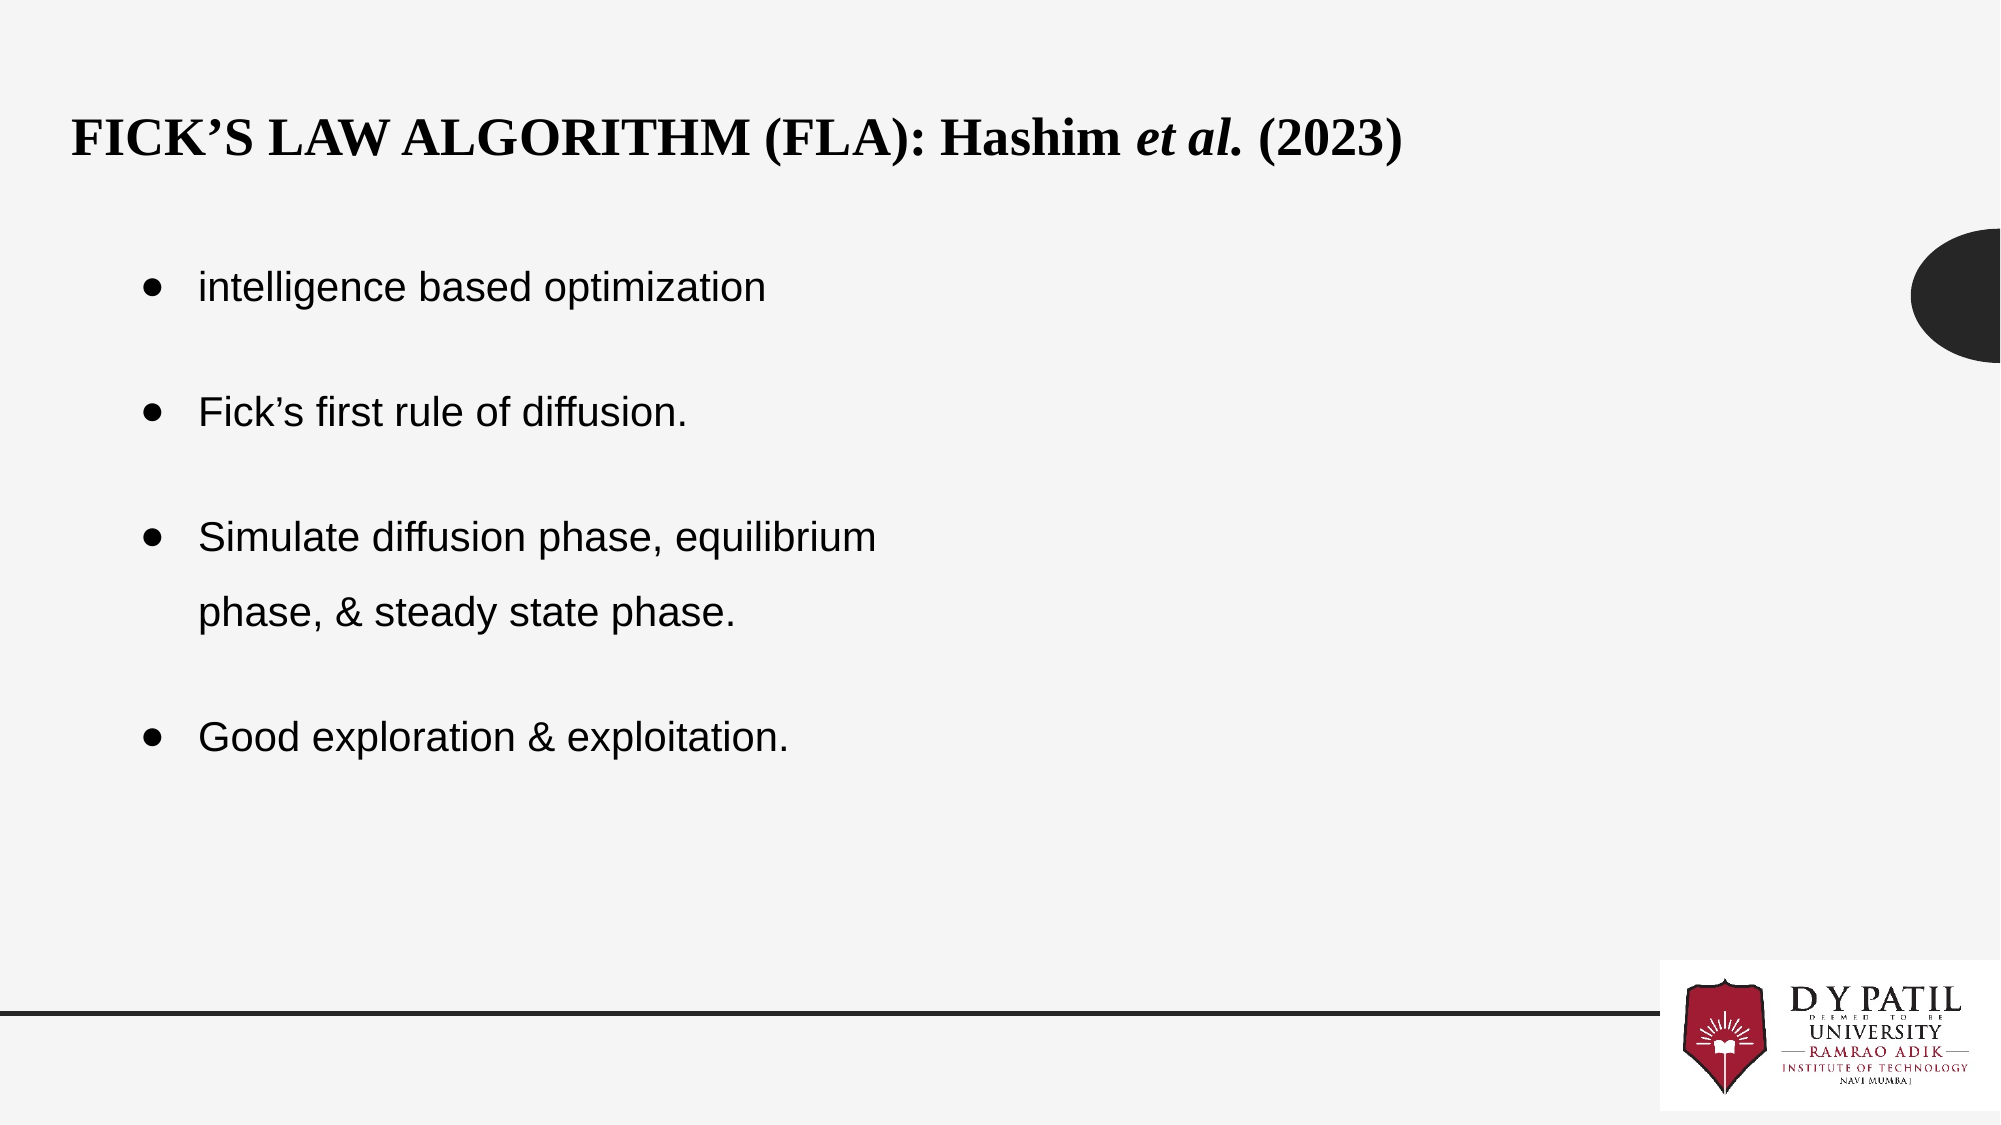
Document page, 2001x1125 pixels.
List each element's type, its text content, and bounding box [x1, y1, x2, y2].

text_box intelligence based optimization Fick’s first rule of diffusion. Simulate diffusion phase, equilibrium phase, & steady state phase. Good exploration & exploitation. [108, 219, 969, 775]
list [93, 182, 1607, 584]
text_box FICK’S LAW ALGORITHM (FLA): Hashim et al. (2023) [56, 53, 1893, 182]
picture [1660, 960, 2000, 1111]
